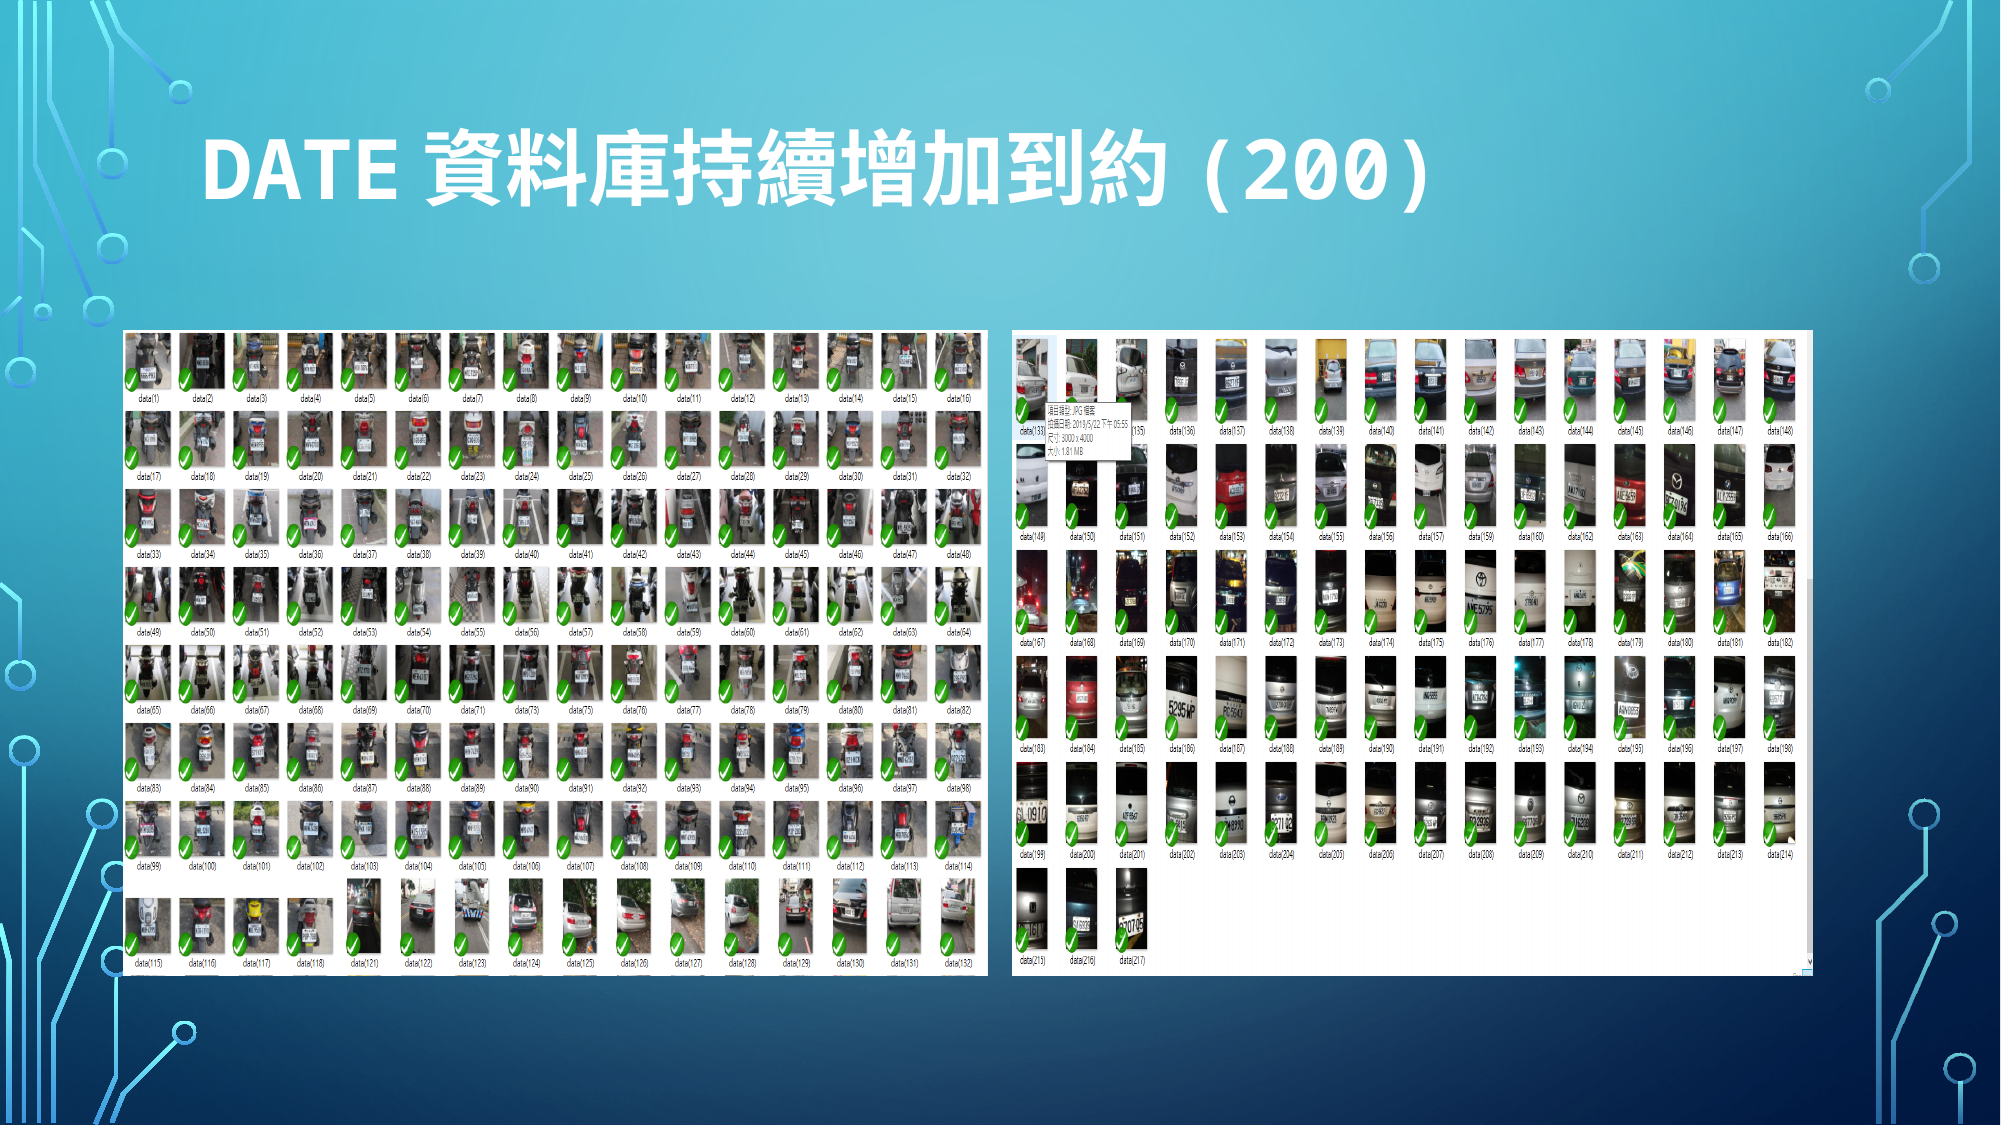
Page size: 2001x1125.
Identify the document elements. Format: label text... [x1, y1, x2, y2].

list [123, 330, 988, 976]
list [1012, 330, 1813, 976]
title date資料庫持續增加到約(200) [187, 101, 1813, 344]
